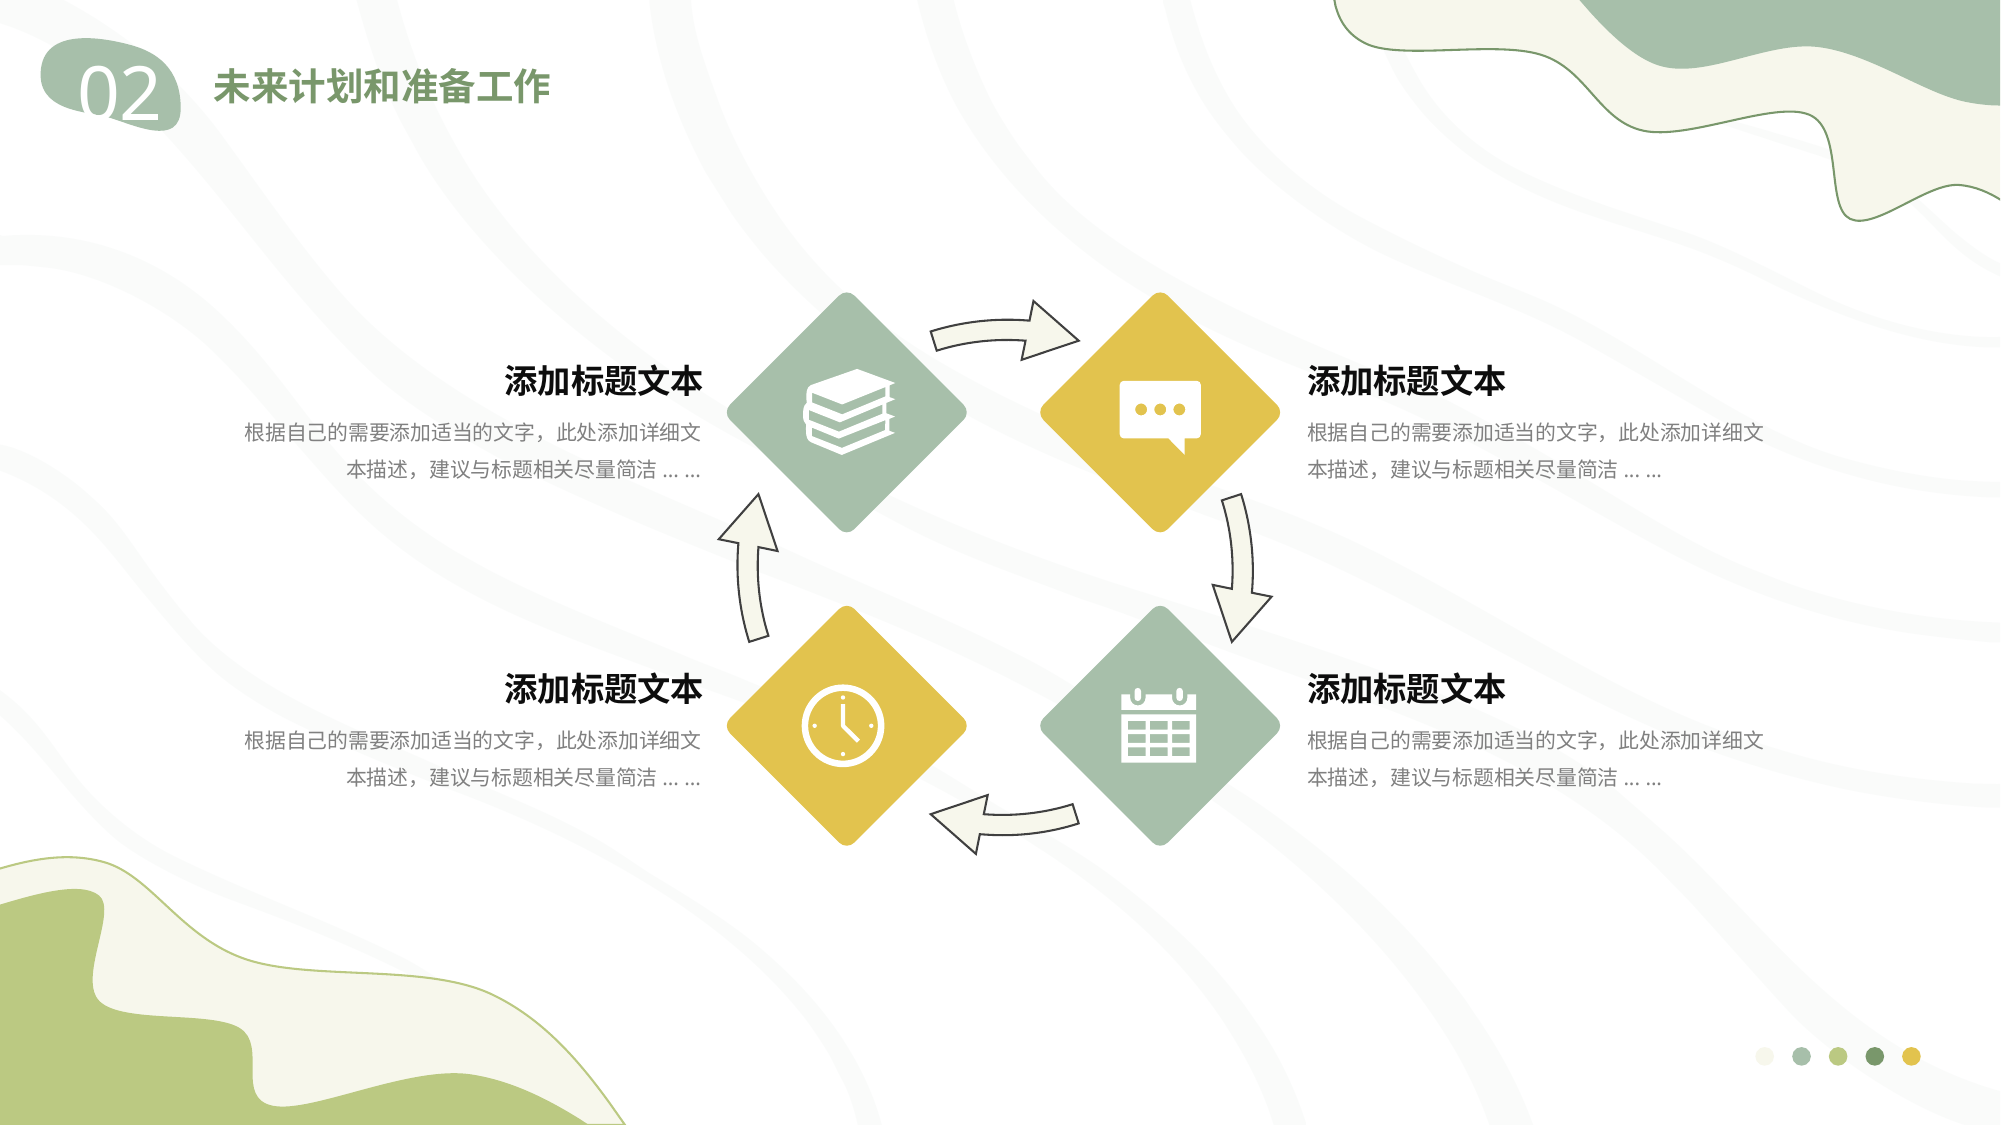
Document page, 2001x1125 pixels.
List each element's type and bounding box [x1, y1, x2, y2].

text_box [801, 684, 885, 768]
text_box [1211, 492, 1274, 644]
text_box [1119, 380, 1201, 455]
text_box [803, 368, 896, 455]
text_box [229, 352, 719, 487]
text_box [716, 492, 780, 644]
text_box [1292, 661, 1780, 795]
text_box [229, 661, 719, 795]
text_box [928, 793, 1080, 856]
text_box [40, 38, 567, 145]
text_box [1039, 604, 1282, 847]
text_box [1121, 687, 1197, 763]
text_box [725, 604, 968, 847]
text_box [725, 291, 968, 534]
text_box [1039, 291, 1282, 534]
text_box [1292, 352, 1780, 487]
text_box [929, 299, 1081, 362]
